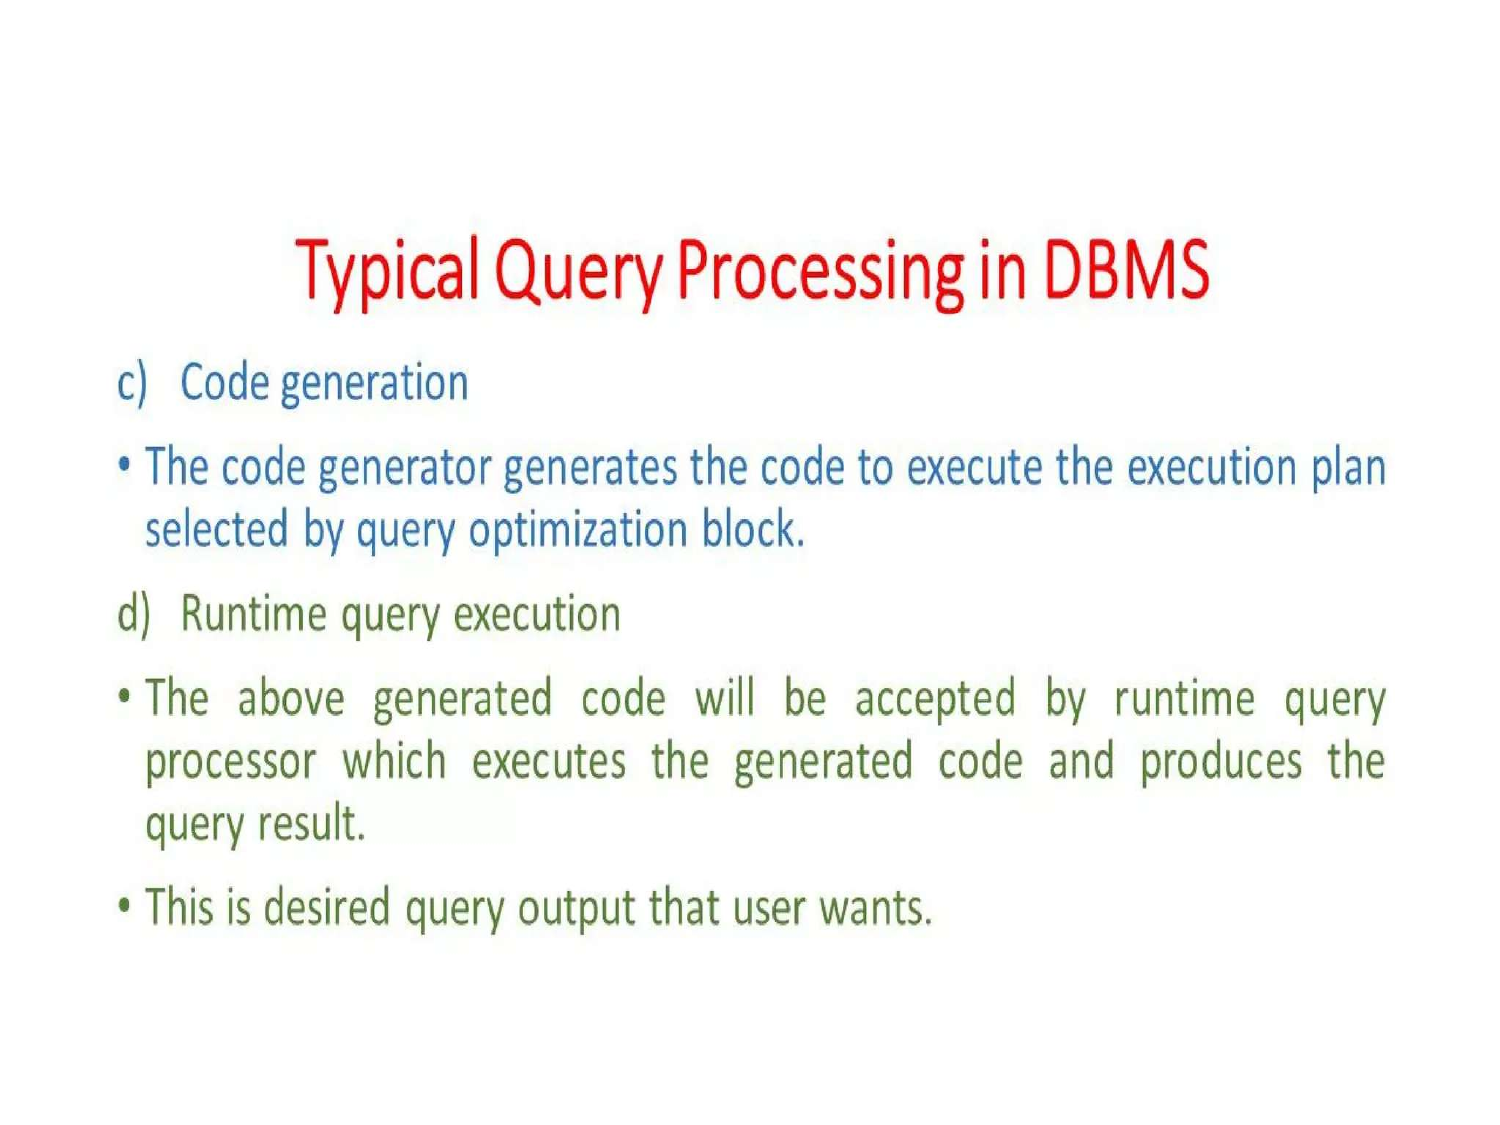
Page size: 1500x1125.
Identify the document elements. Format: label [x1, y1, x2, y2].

picture [0, 140, 1500, 1125]
